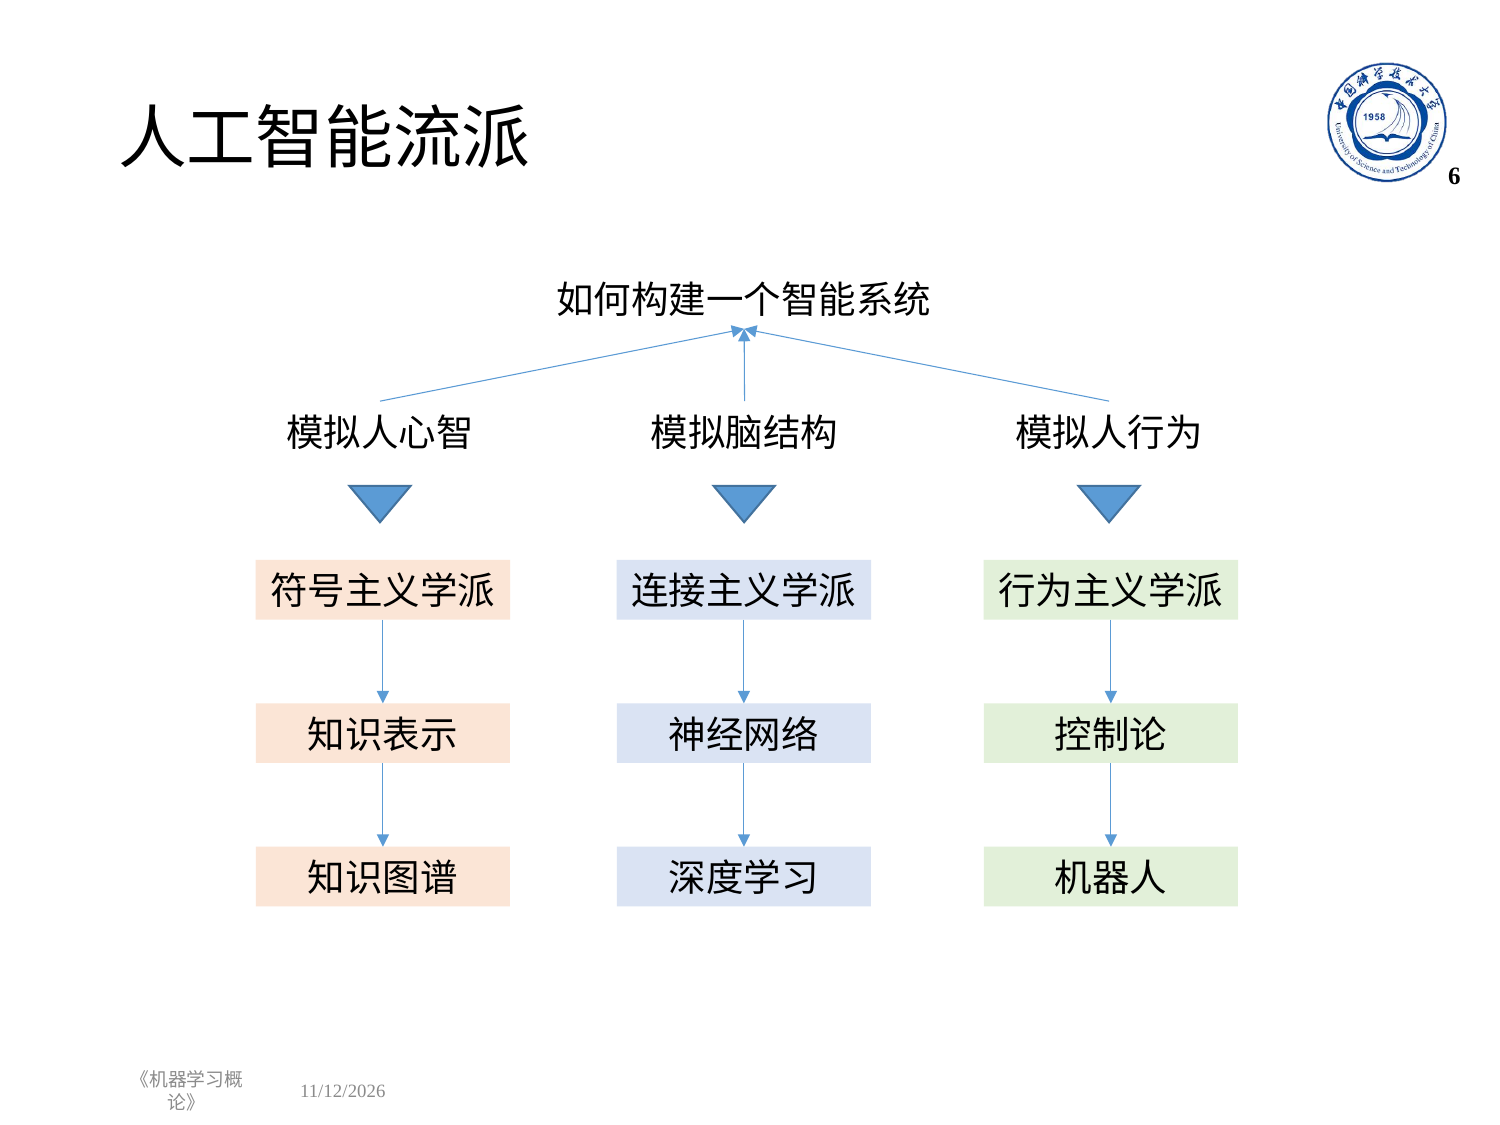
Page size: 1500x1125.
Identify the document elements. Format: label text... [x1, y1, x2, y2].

text_box [1076, 484, 1142, 524]
text_box 神经网络 [616, 703, 871, 763]
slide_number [285, 1068, 422, 1113]
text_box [379, 329, 744, 402]
text_box [347, 484, 413, 524]
text_box 深度学习 [616, 846, 871, 907]
text_box 符号主义学派 [255, 559, 511, 620]
text_box 如何构建一个智能系统 [541, 269, 947, 329]
text_box 行为主义学派 [983, 559, 1239, 620]
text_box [744, 329, 1110, 402]
text_box 知识表示 [255, 703, 510, 763]
text_box 模拟脑结构 [635, 402, 854, 461]
text_box 知识图谱 [255, 846, 510, 907]
slide_number 6 [1372, 144, 1476, 205]
text_box 连接主义学派 [616, 559, 872, 620]
picture [1397, 59, 1450, 144]
footer 《机器学习概论》 [104, 1068, 270, 1113]
text_box 模拟人心智 [271, 401, 489, 461]
text_box 控制论 [983, 703, 1238, 763]
text_box 模拟人行为 [1000, 401, 1218, 461]
text_box 机器人 [983, 846, 1238, 907]
text_box [711, 484, 778, 524]
title 人工智能流派 [103, 59, 1397, 221]
